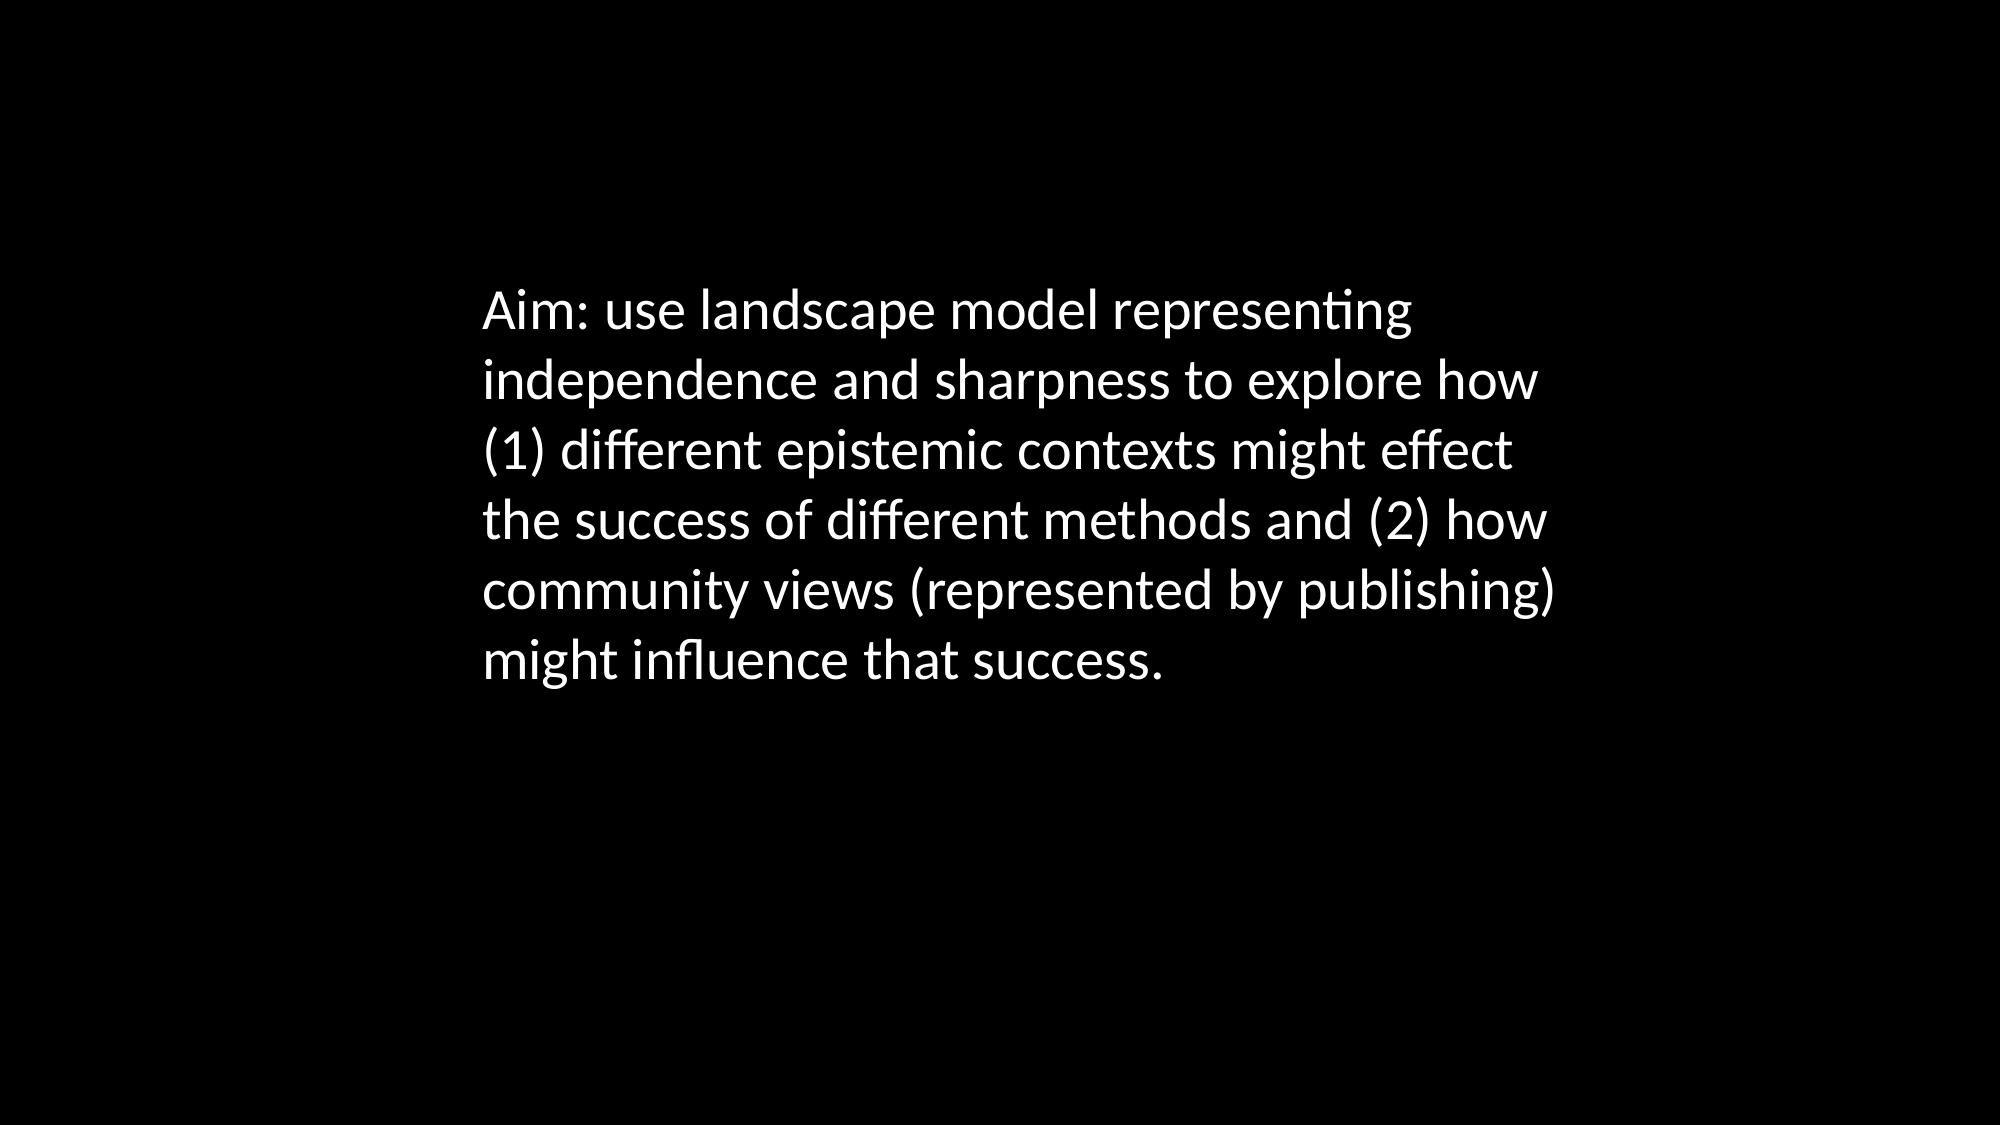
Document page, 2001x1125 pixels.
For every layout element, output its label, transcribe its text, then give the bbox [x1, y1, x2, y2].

text_box Aim: use landscape model representing independence and sharpness to explore how (1) different epistemic contexts might effect the success of different methods and (2) how community views (represented by publishing) might influence that success. [467, 263, 1581, 699]
